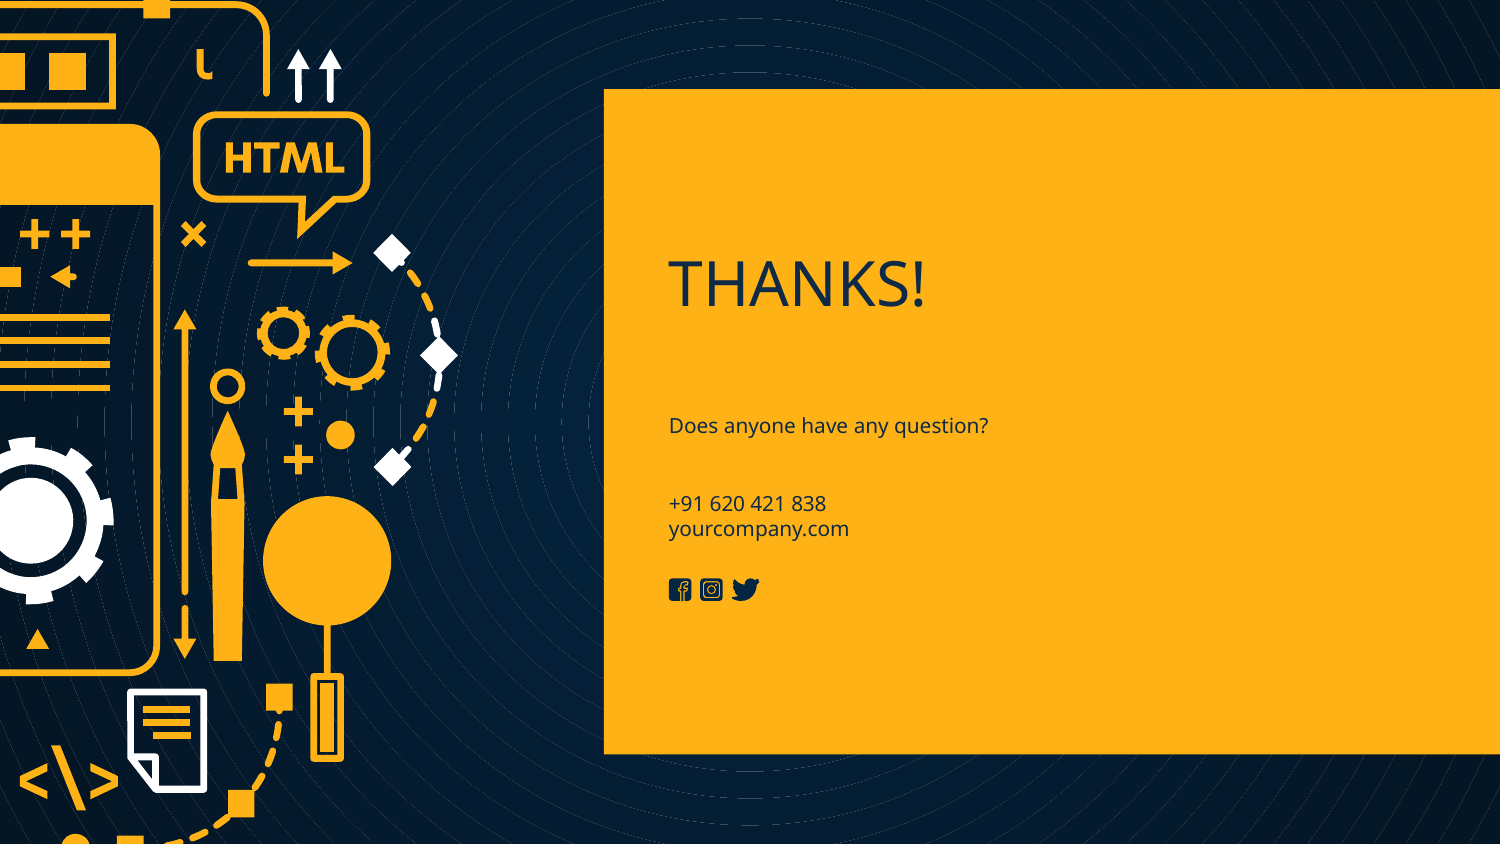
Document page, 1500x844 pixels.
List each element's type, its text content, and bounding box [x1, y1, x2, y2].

text_box [699, 578, 723, 602]
text_box [665, 580, 726, 607]
text_box [731, 578, 760, 601]
text_box [0, 0, 459, 844]
subtitle Does anyone have any question? addyouremail@freepik.com +91 620 421 838 yourcompany.com [653, 397, 1388, 706]
title THANKS! [653, 234, 1241, 334]
text_box [668, 578, 692, 602]
